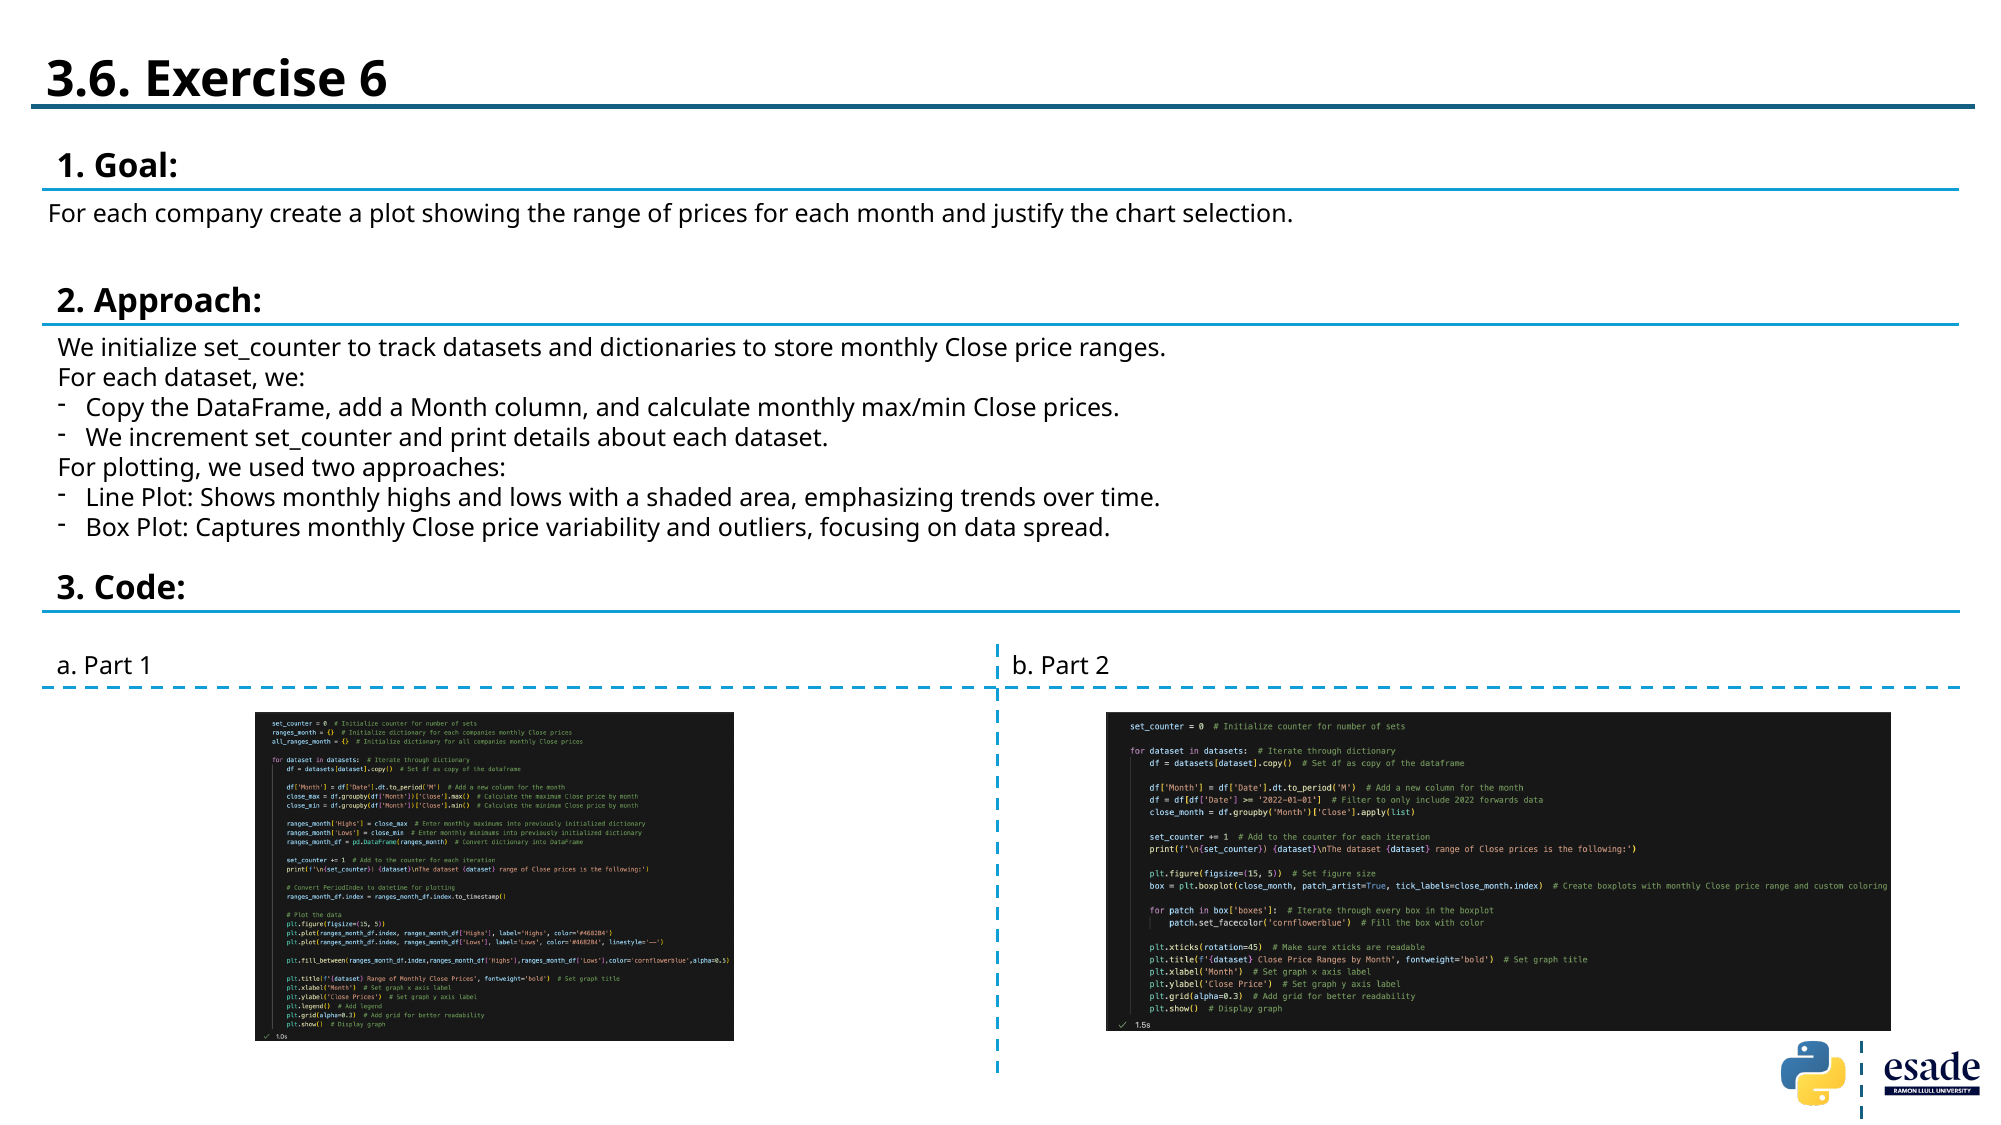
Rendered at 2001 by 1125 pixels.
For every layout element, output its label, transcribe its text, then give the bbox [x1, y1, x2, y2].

text_box 3.6. Exercise 6 [31, 50, 1757, 105]
text_box 1. Goal: [40, 132, 870, 197]
text_box 3. Code: [40, 554, 870, 619]
text_box a. Part 1 [40, 632, 870, 697]
picture [254, 711, 734, 1042]
text_box For each company create a plot showing the range of prices for each month and justify the chart selection. [33, 189, 1311, 235]
text_box 2. Approach: [40, 266, 870, 332]
picture [1105, 711, 2000, 1122]
text_box b. Part 2 [996, 632, 1826, 687]
text_box b. Part 2 [998, 689, 1826, 697]
text_box We initialize set_counter to track datasets and dictionaries to store monthly Close price ranges. For each dataset, we: Copy the DataFrame, add a Month column, and calculate monthly max/min Close prices. We increment set_counter and print details about each dataset. For plotting, we used two approaches: Line Plot: Shows monthly highs and lows with a shaded area, emphasizing trends over time. Box Plot: Captures monthly Close price variability and outliers, focusing on data spread. [42, 326, 1190, 579]
